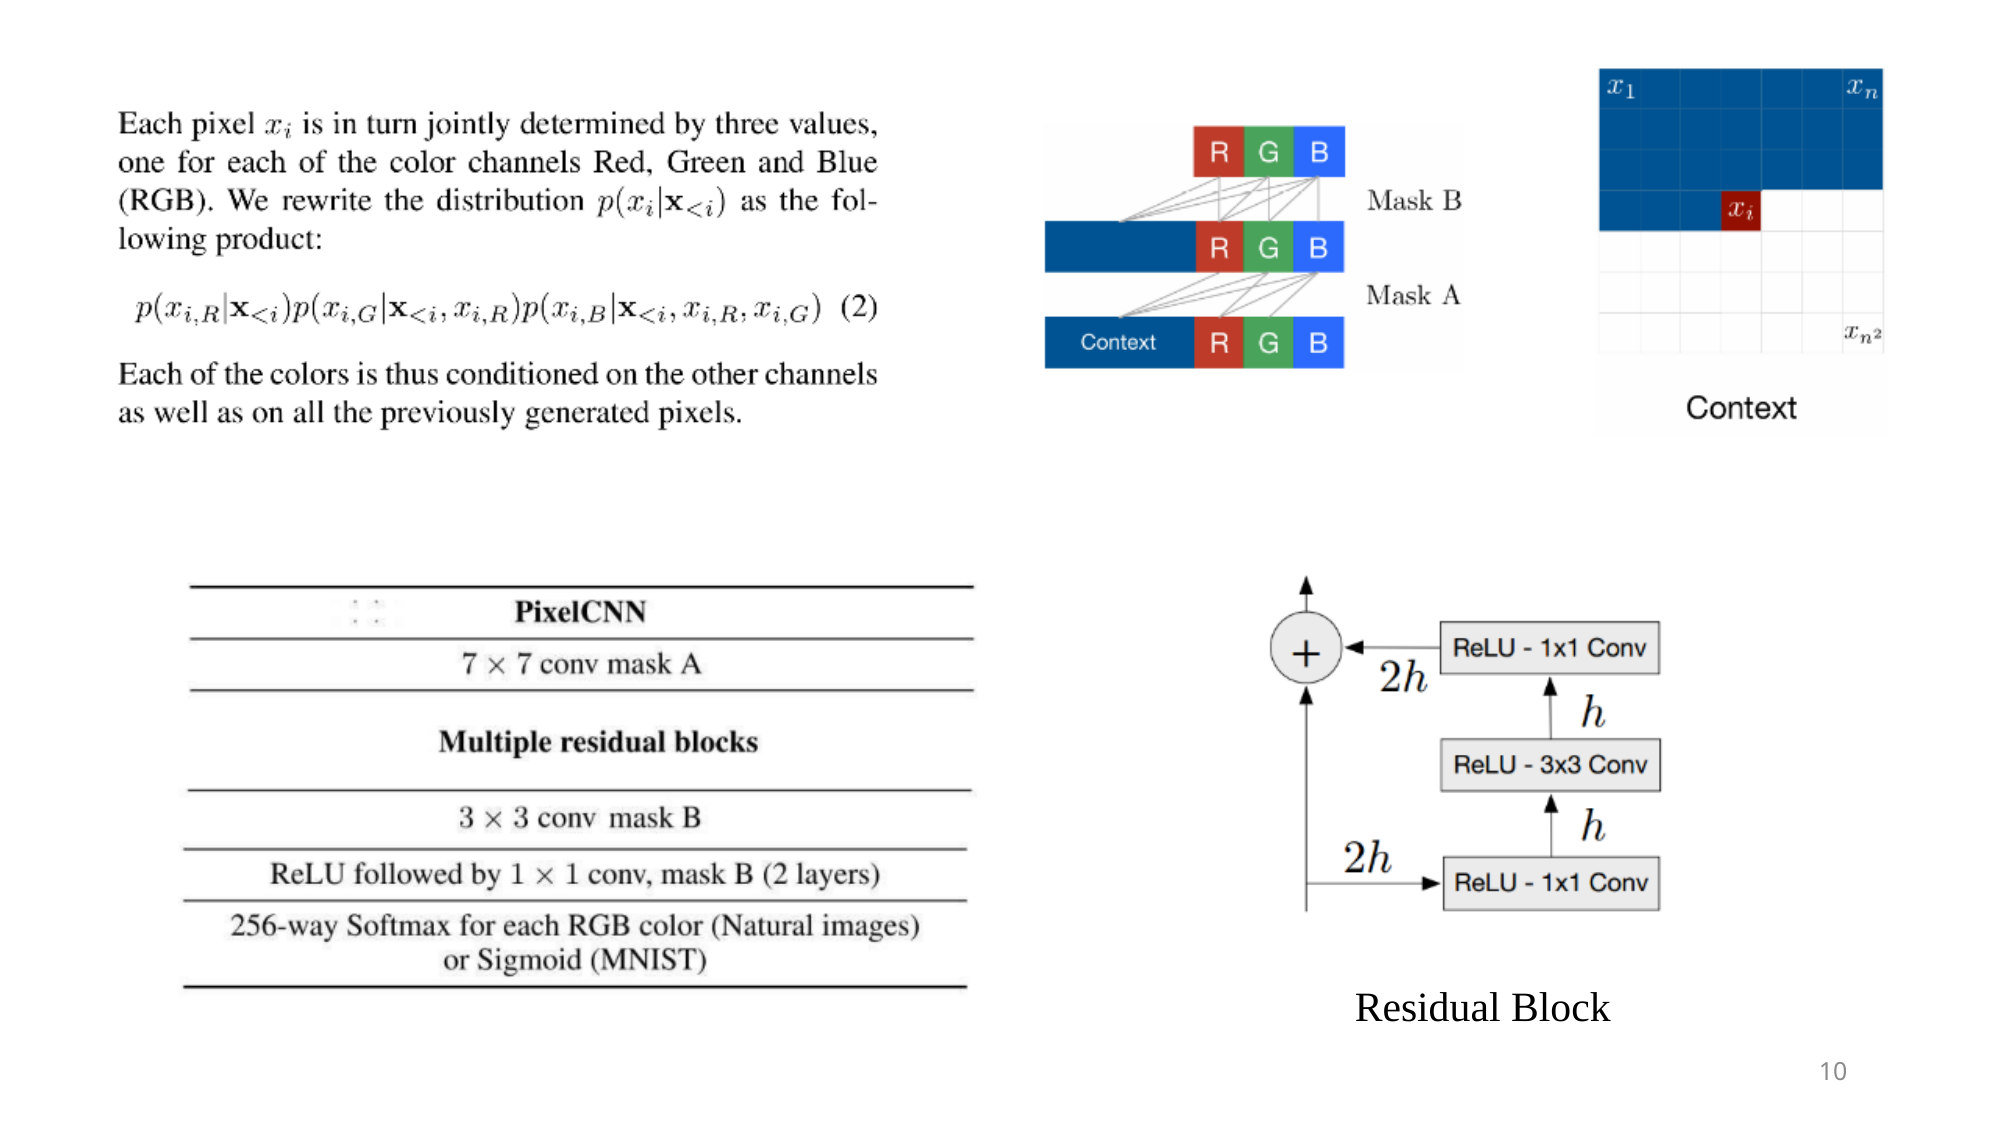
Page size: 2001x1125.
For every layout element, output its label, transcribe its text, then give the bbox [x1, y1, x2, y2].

picture [110, 104, 886, 435]
picture [171, 575, 985, 997]
text_box Residual Block [1339, 972, 1637, 1038]
slide_number 10 [1412, 1042, 1863, 1103]
picture [1233, 562, 1697, 935]
picture [1028, 112, 1479, 397]
picture [1578, 61, 1897, 435]
